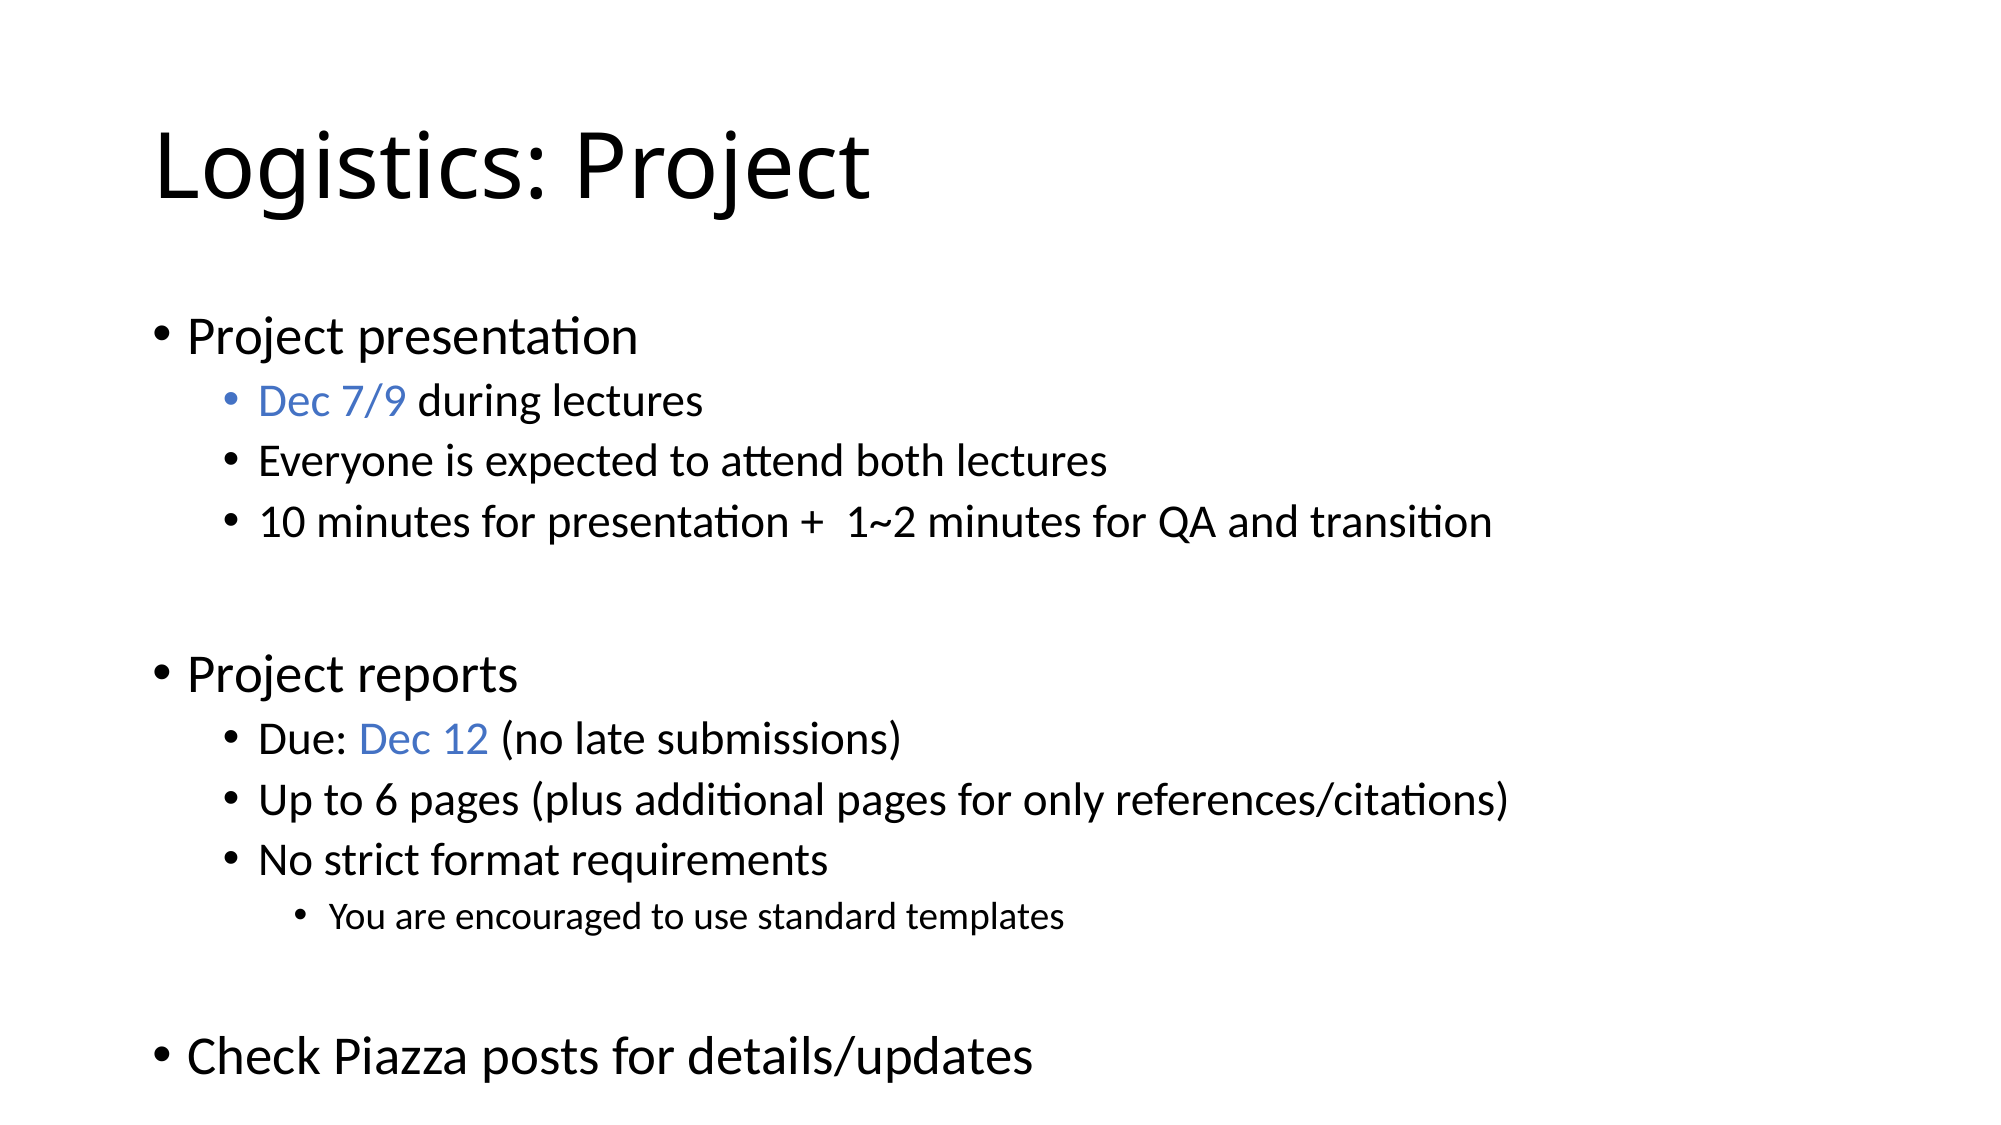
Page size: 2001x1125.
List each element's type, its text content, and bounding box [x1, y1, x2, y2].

list Project presentation Dec 7/9 during lectures Everyone is expected to attend both lectures 10 minutes for presentation + 1~2 minutes for QA and transition Project reports Due: Dec 12 (no late submissions) Up to 6 pages (plus additional pages for only references/citations) No strict format requirements You are encouraged to use standard templates Check Piazza posts for details/updates [137, 299, 1863, 1102]
title Logistics: Project [137, 59, 1863, 278]
